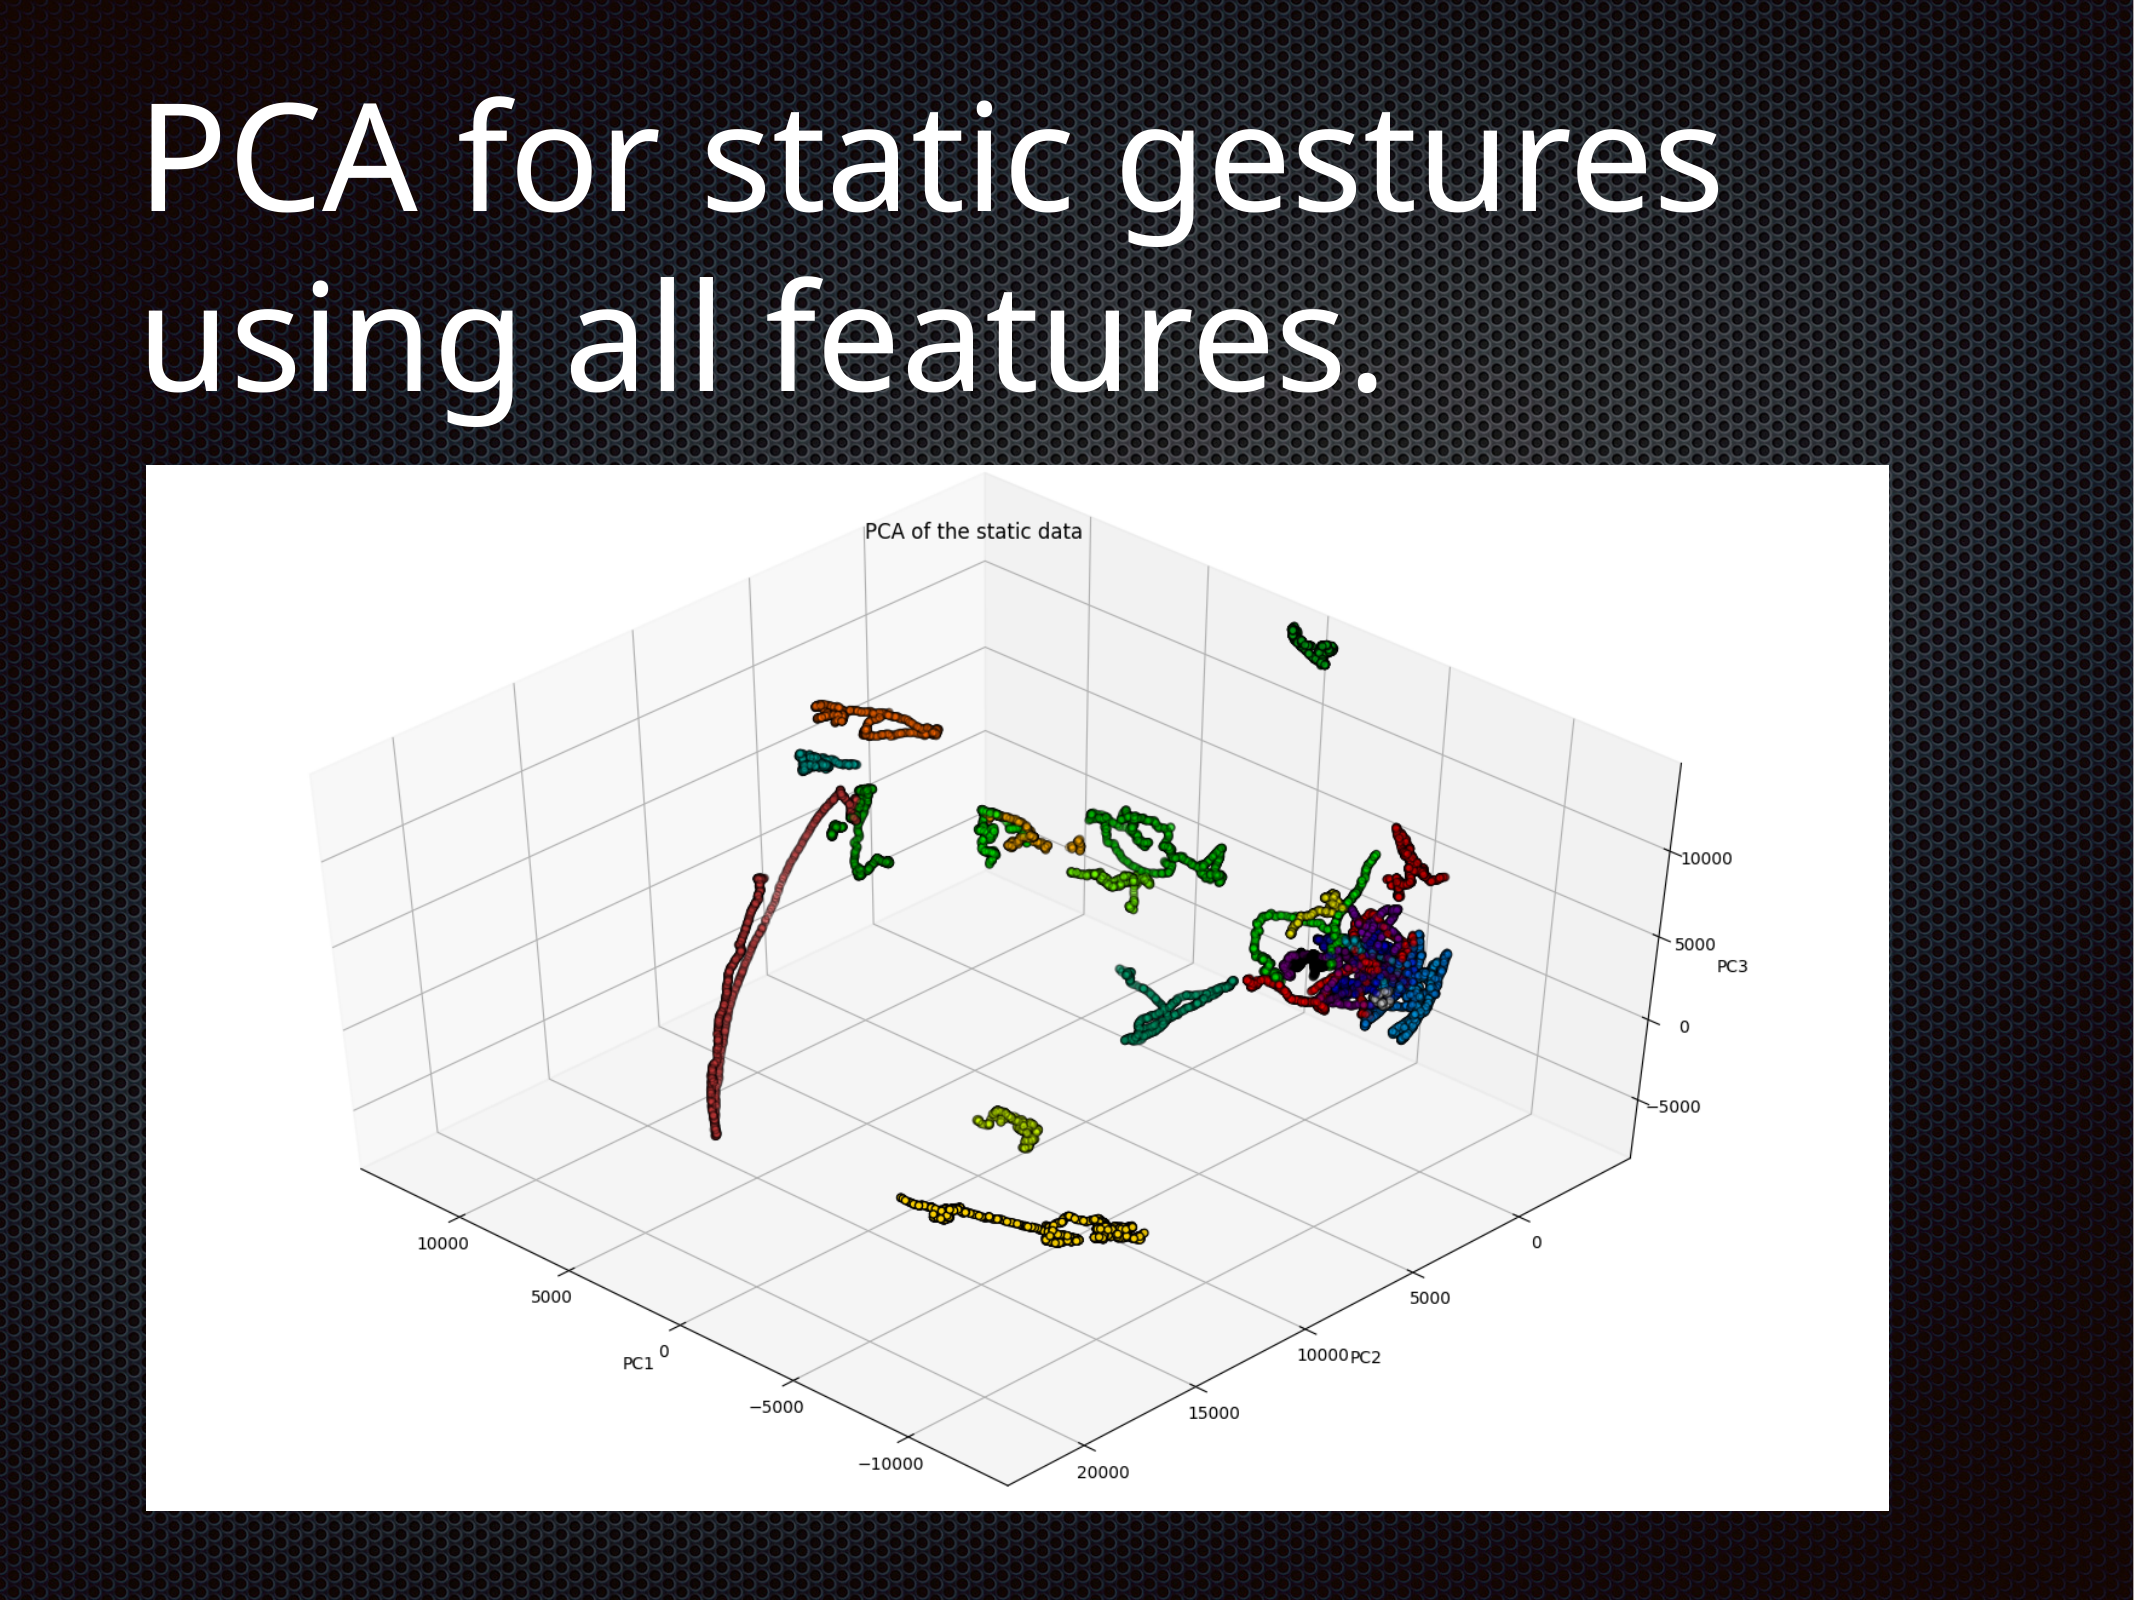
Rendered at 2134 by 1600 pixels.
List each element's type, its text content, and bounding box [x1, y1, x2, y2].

picture [0, 0, 2134, 1600]
title PCA for static gestures using all features. [128, 41, 2005, 443]
